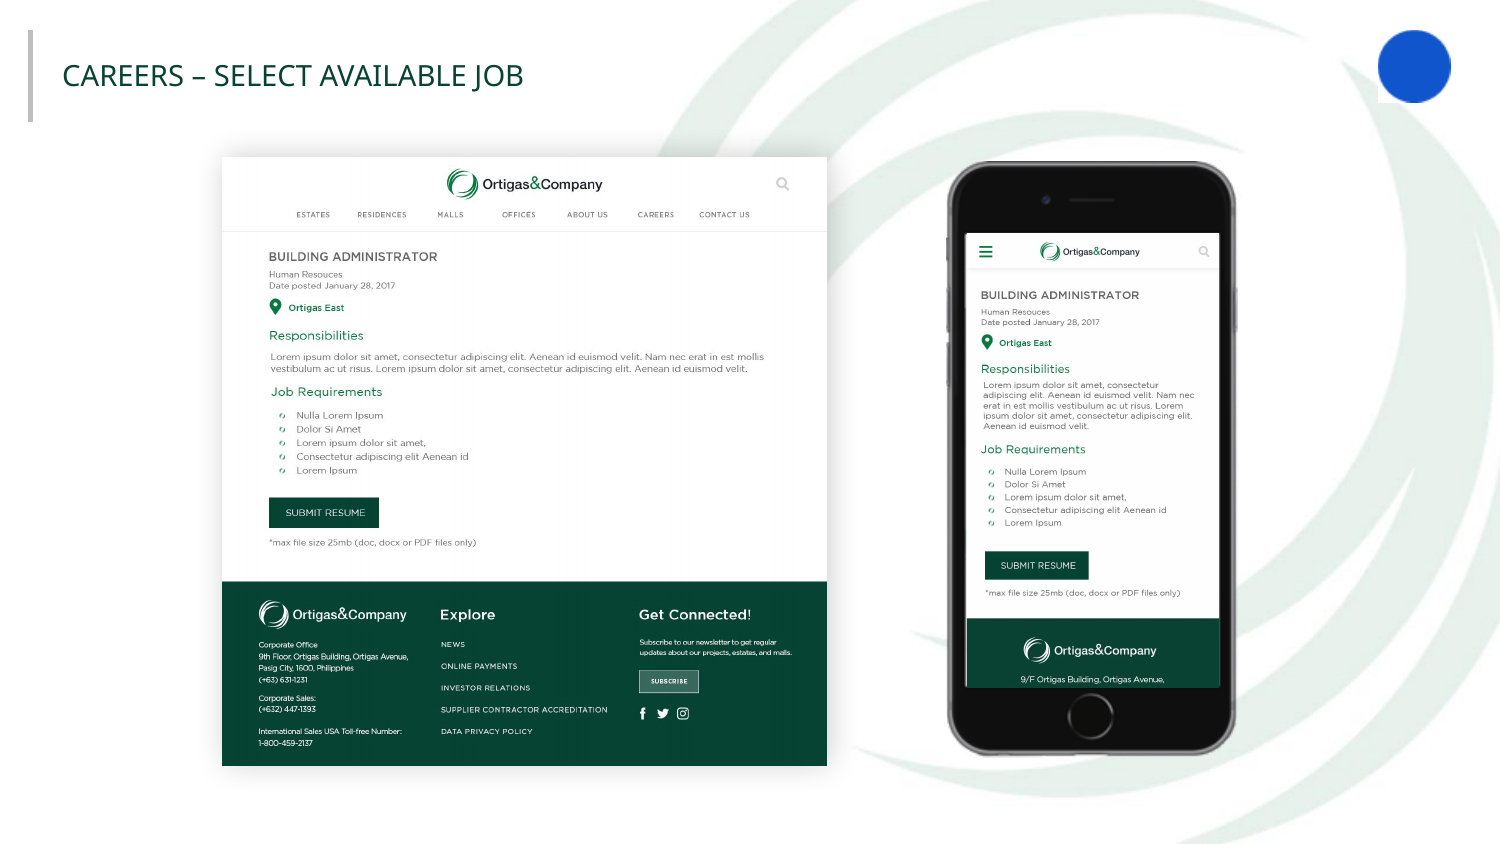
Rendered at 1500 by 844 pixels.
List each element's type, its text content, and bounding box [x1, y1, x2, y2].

picture [0, 0, 1500, 844]
text_box CAREERS – SELECT AVAILABLE JOB [47, 50, 633, 100]
